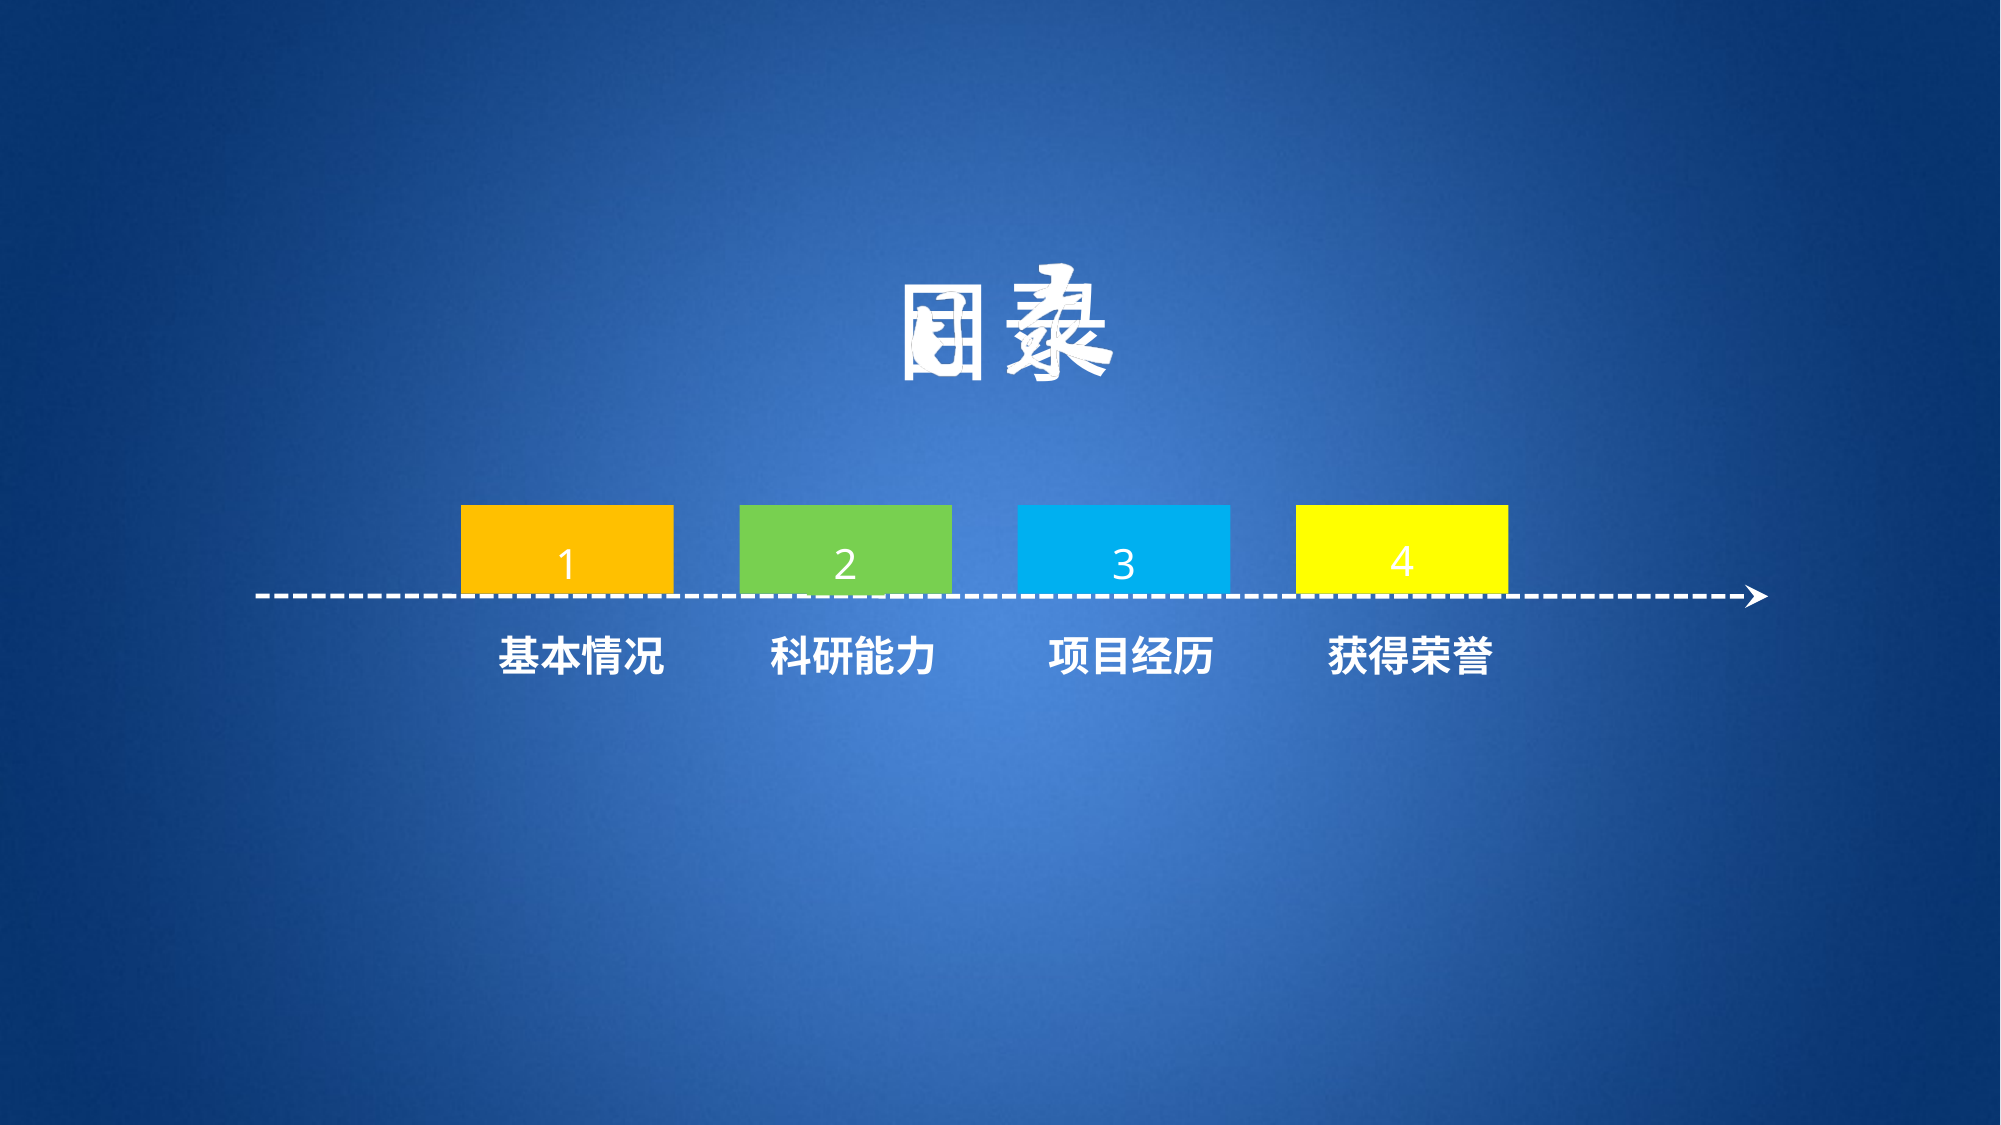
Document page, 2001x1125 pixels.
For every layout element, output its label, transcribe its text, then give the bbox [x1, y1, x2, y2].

picture [0, 0, 2001, 1125]
text_box [1017, 505, 1231, 594]
text_box 获得荣誉 [1312, 622, 1509, 687]
text_box [461, 505, 674, 594]
text_box 项目经历 [1033, 622, 1231, 688]
text_box 4 [1363, 527, 1442, 593]
text_box 1 [528, 530, 607, 596]
text_box 基本情况 [464, 622, 685, 687]
text_box [1296, 505, 1509, 594]
text_box 3 [1085, 530, 1163, 596]
text_box 科研能力 [755, 622, 953, 687]
text_box [1747, 586, 1769, 607]
text_box 2 [806, 530, 885, 596]
text_box [739, 505, 952, 594]
